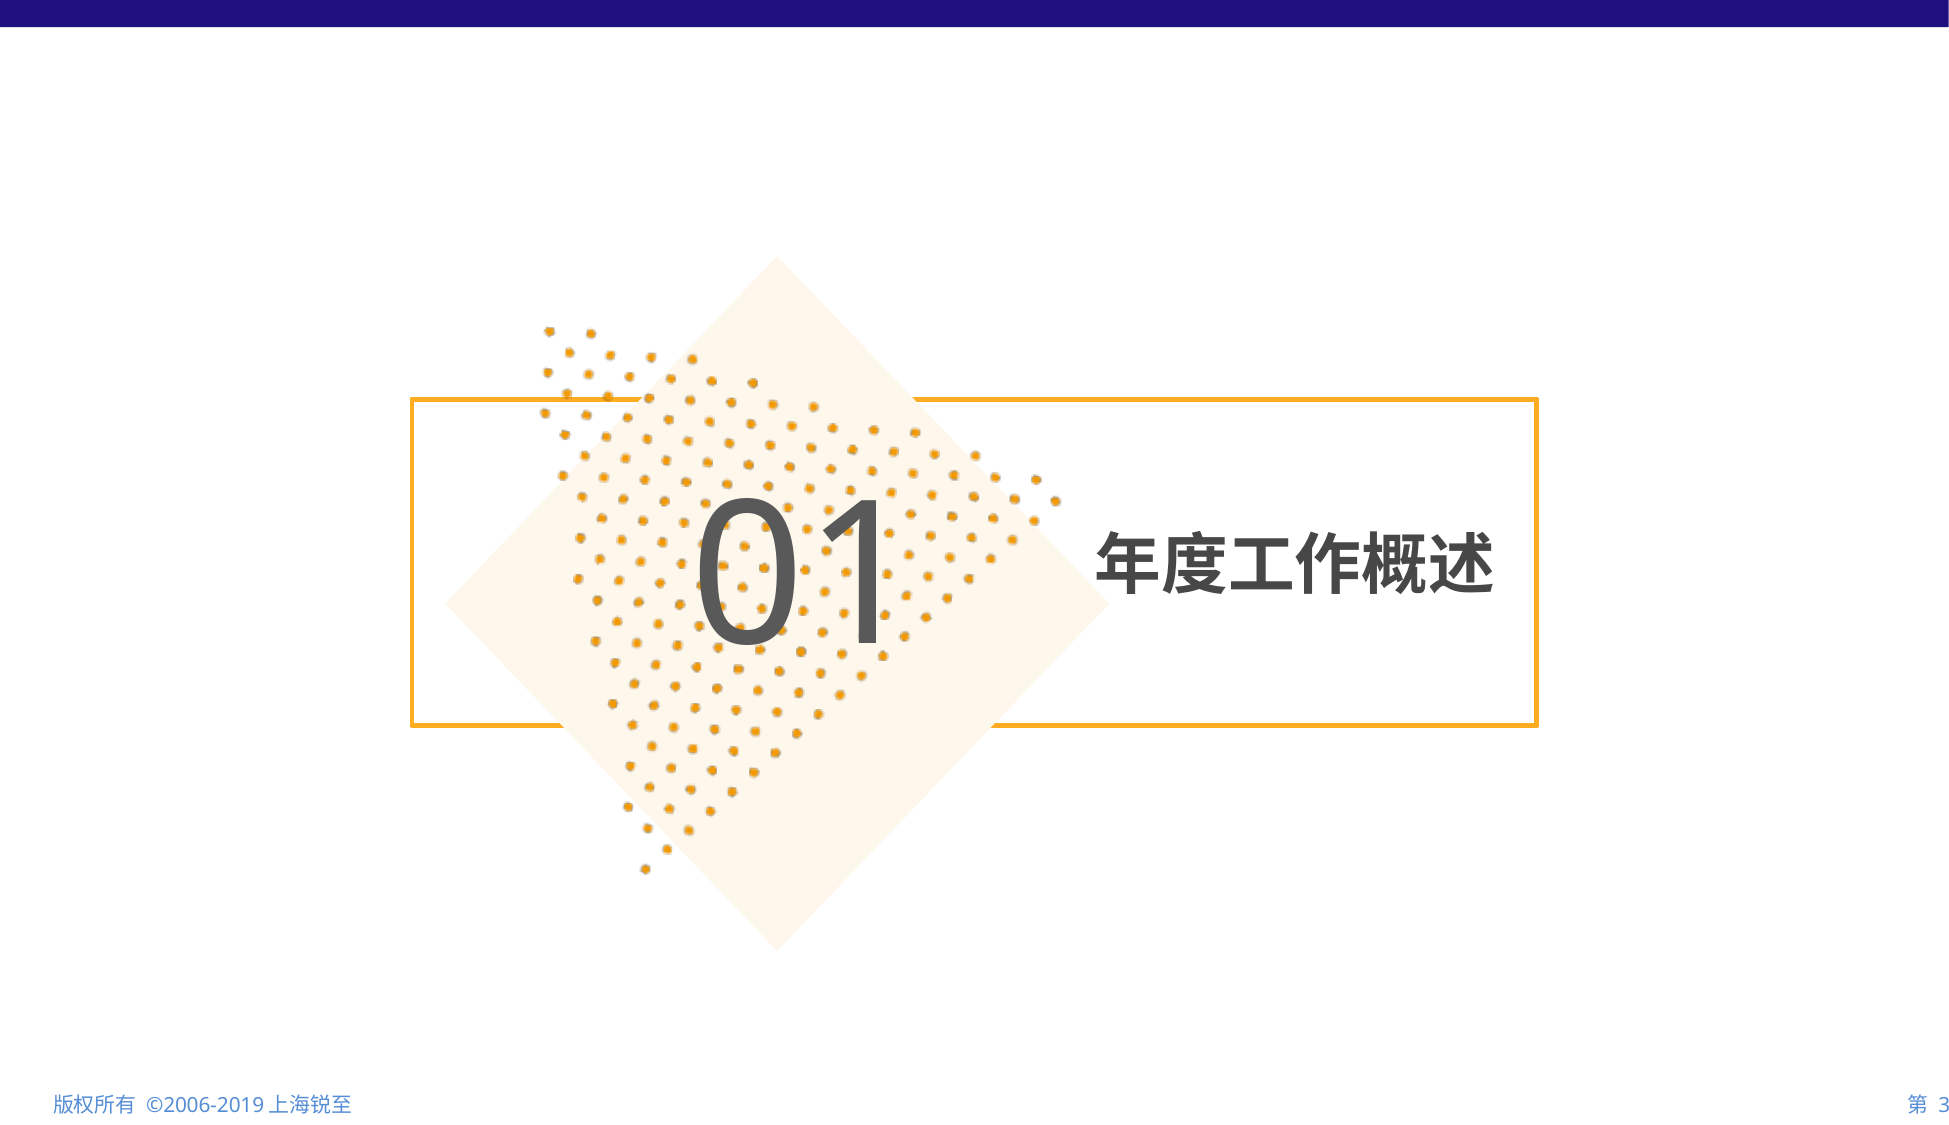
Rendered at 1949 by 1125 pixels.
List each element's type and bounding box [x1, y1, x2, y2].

text_box [411, 255, 1538, 952]
